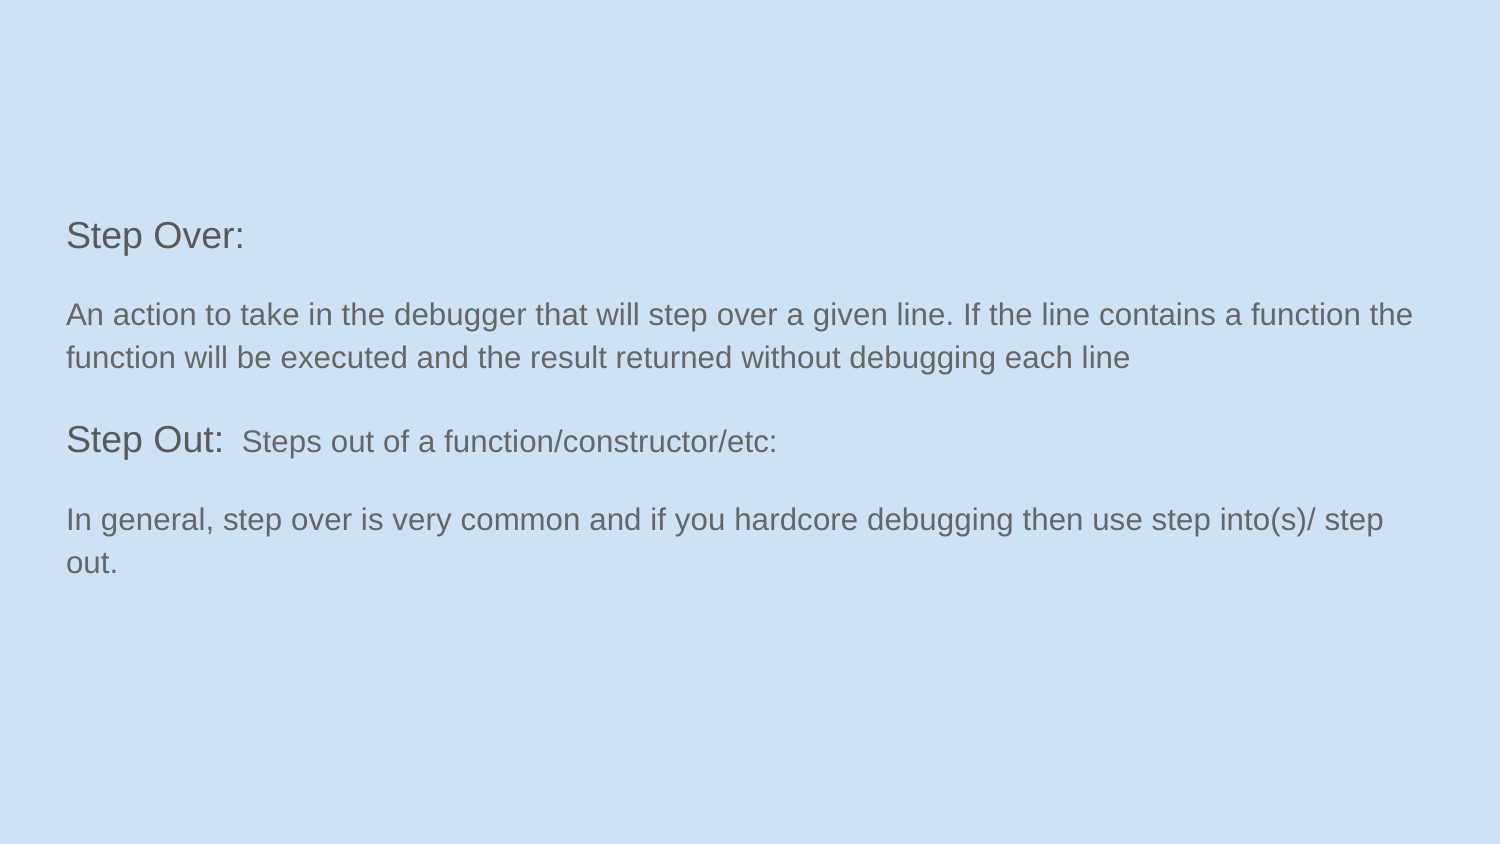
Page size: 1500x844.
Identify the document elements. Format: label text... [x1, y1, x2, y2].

list Step Over: An action to take in the debugger that will step over a given line. If the line contains a function the function will be executed and the result returned without debugging each line Step Out: Steps out of a function/constructor/etc: In general, step over is very common and if you hardcore debugging then use step into(s)/ step out. [51, 189, 1449, 750]
